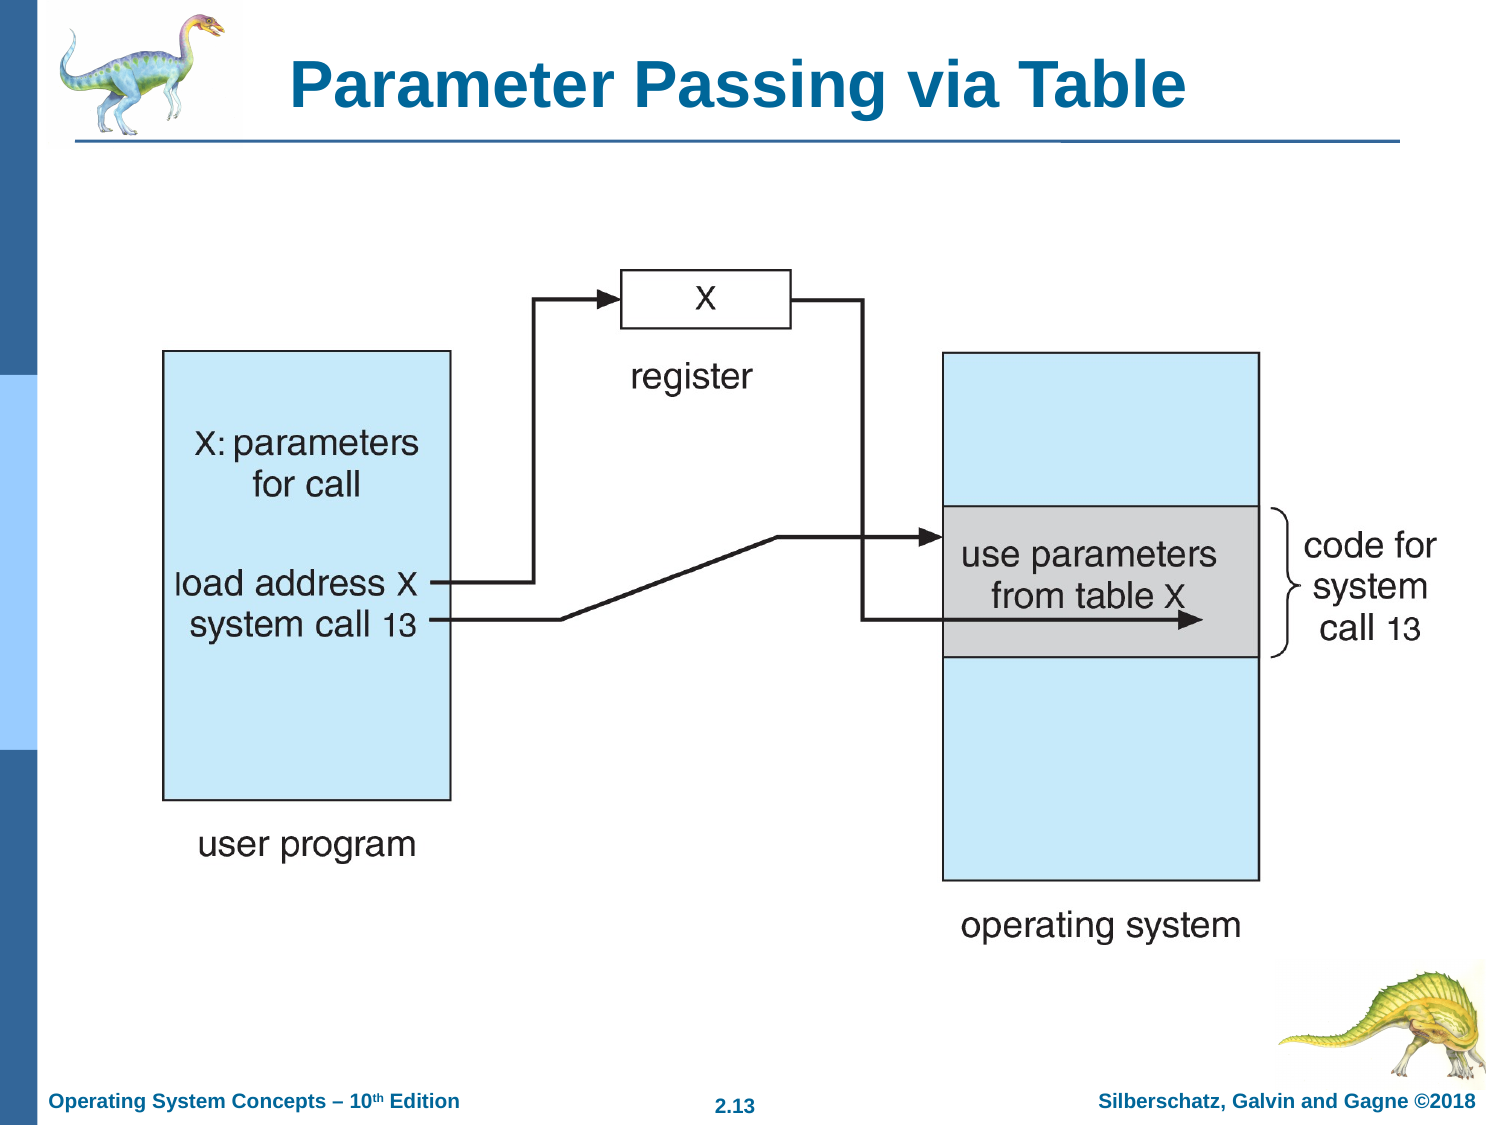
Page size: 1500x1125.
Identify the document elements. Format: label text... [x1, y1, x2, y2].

picture [161, 269, 1448, 945]
title Parameter Passing via Table [75, 34, 1403, 129]
picture [46, 0, 243, 149]
picture [1275, 959, 1486, 1090]
